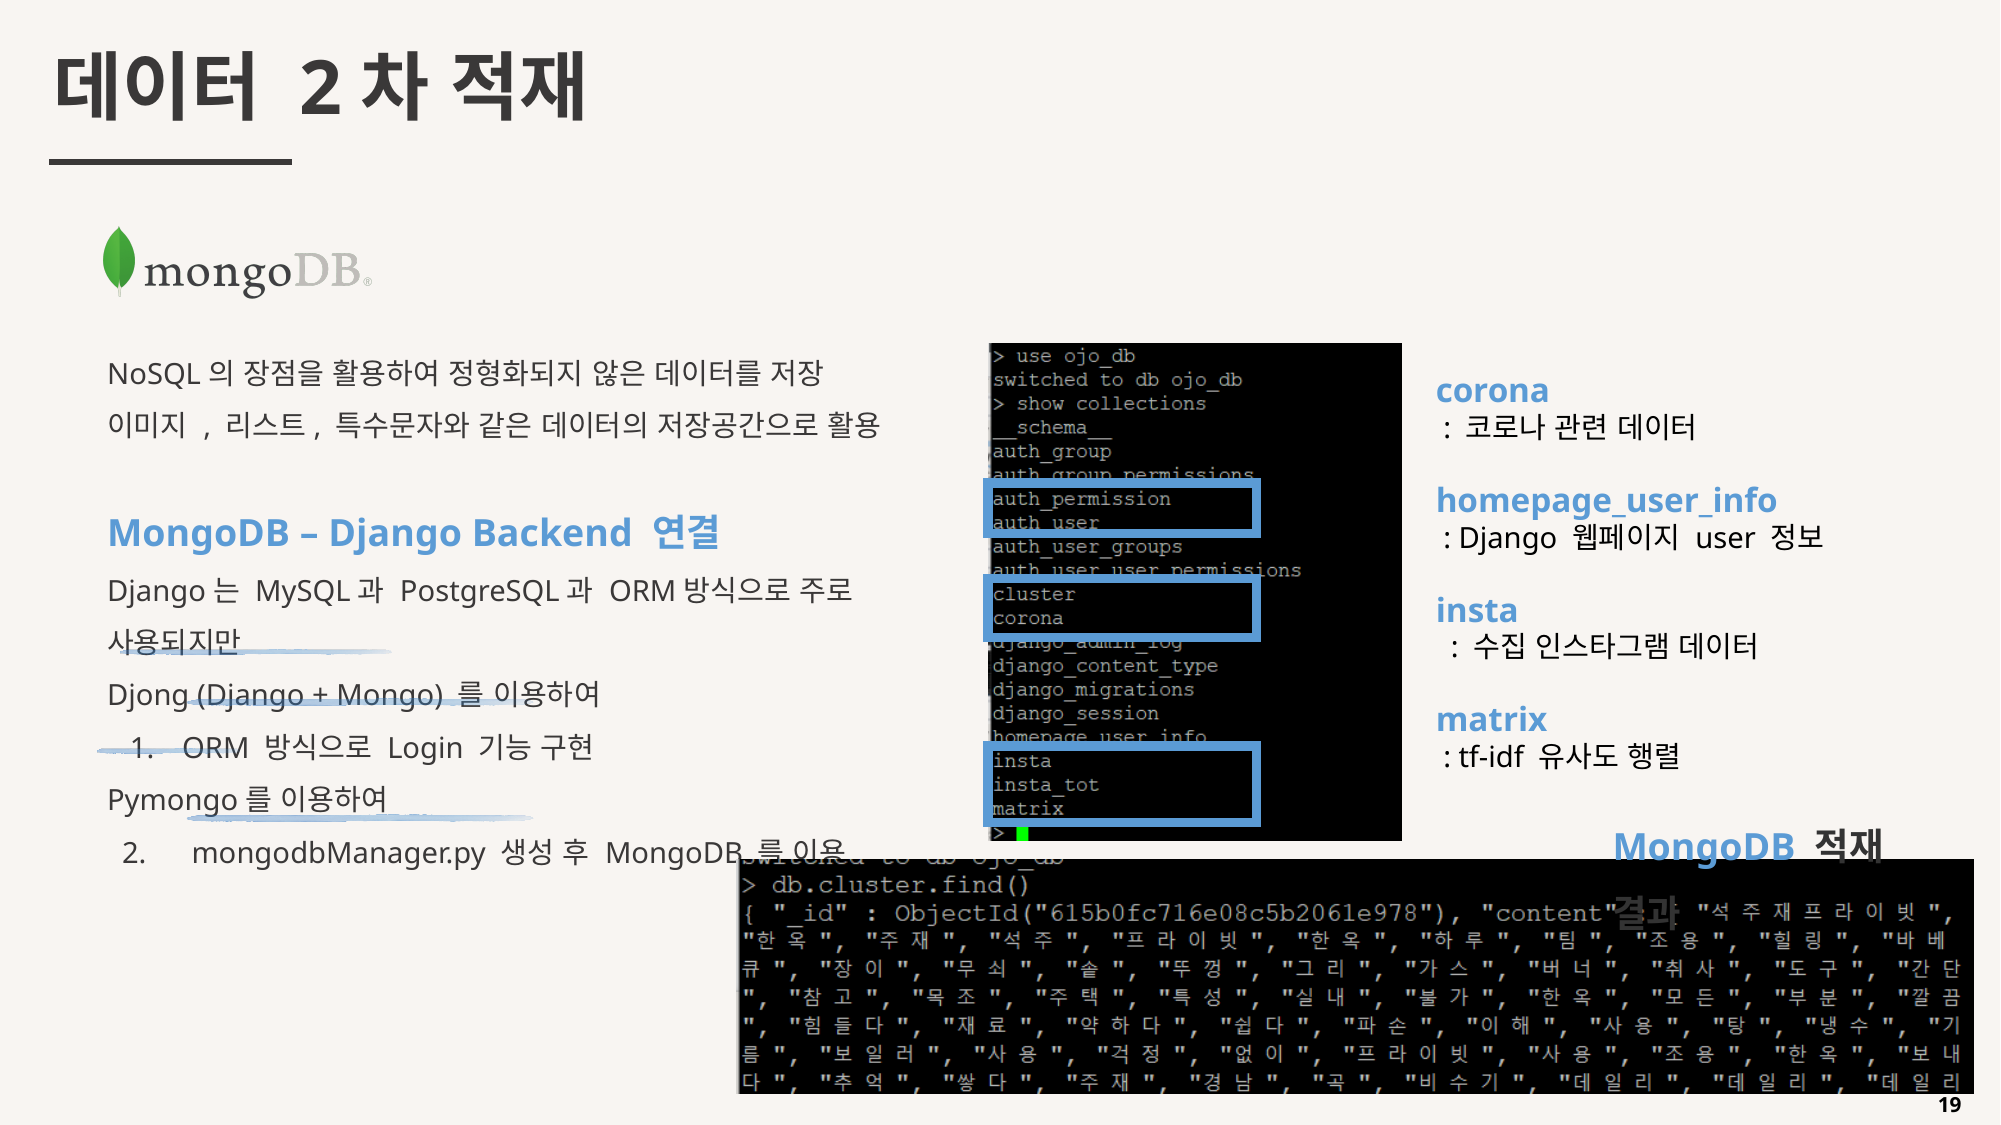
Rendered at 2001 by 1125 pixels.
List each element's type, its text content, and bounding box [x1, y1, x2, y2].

text_box MongoDB 적재 결과 [1597, 792, 1974, 859]
text_box corona : 코로나 관련 데이터 homepage_user_info : Django 웹페이지 user 정보 insta : 수집 인스타그램 데이터 matrix : tf-idf 유사도 행렬 [1420, 361, 1901, 781]
picture [735, 859, 1974, 1094]
picture [987, 343, 1402, 841]
text_box 데이터 2차 적재 [38, 42, 1340, 177]
picture [174, 695, 552, 707]
picture [110, 647, 407, 657]
text_box NoSQL의 장점을 활용하여 정형화되지 않은 데이터를 저장 이미지 , 리스트, 특수문자와 같은 데이터의 저장공간으로 활용 [92, 329, 970, 450]
picture [91, 745, 248, 756]
picture [102, 176, 372, 345]
picture [174, 811, 552, 823]
text_box MongoDB – Django Backend 연결 Django는 MySQL과 PostgreSQL과 ORM방식으로 주로 사용되지만 Djong (Django + Mongo) 를 이용하여 ORM 방식으로 Login 기능 구현 Pymongo를 이용하여 2. mongodbManager.py 생성 후 MongoDB 를 이용 [92, 479, 970, 929]
